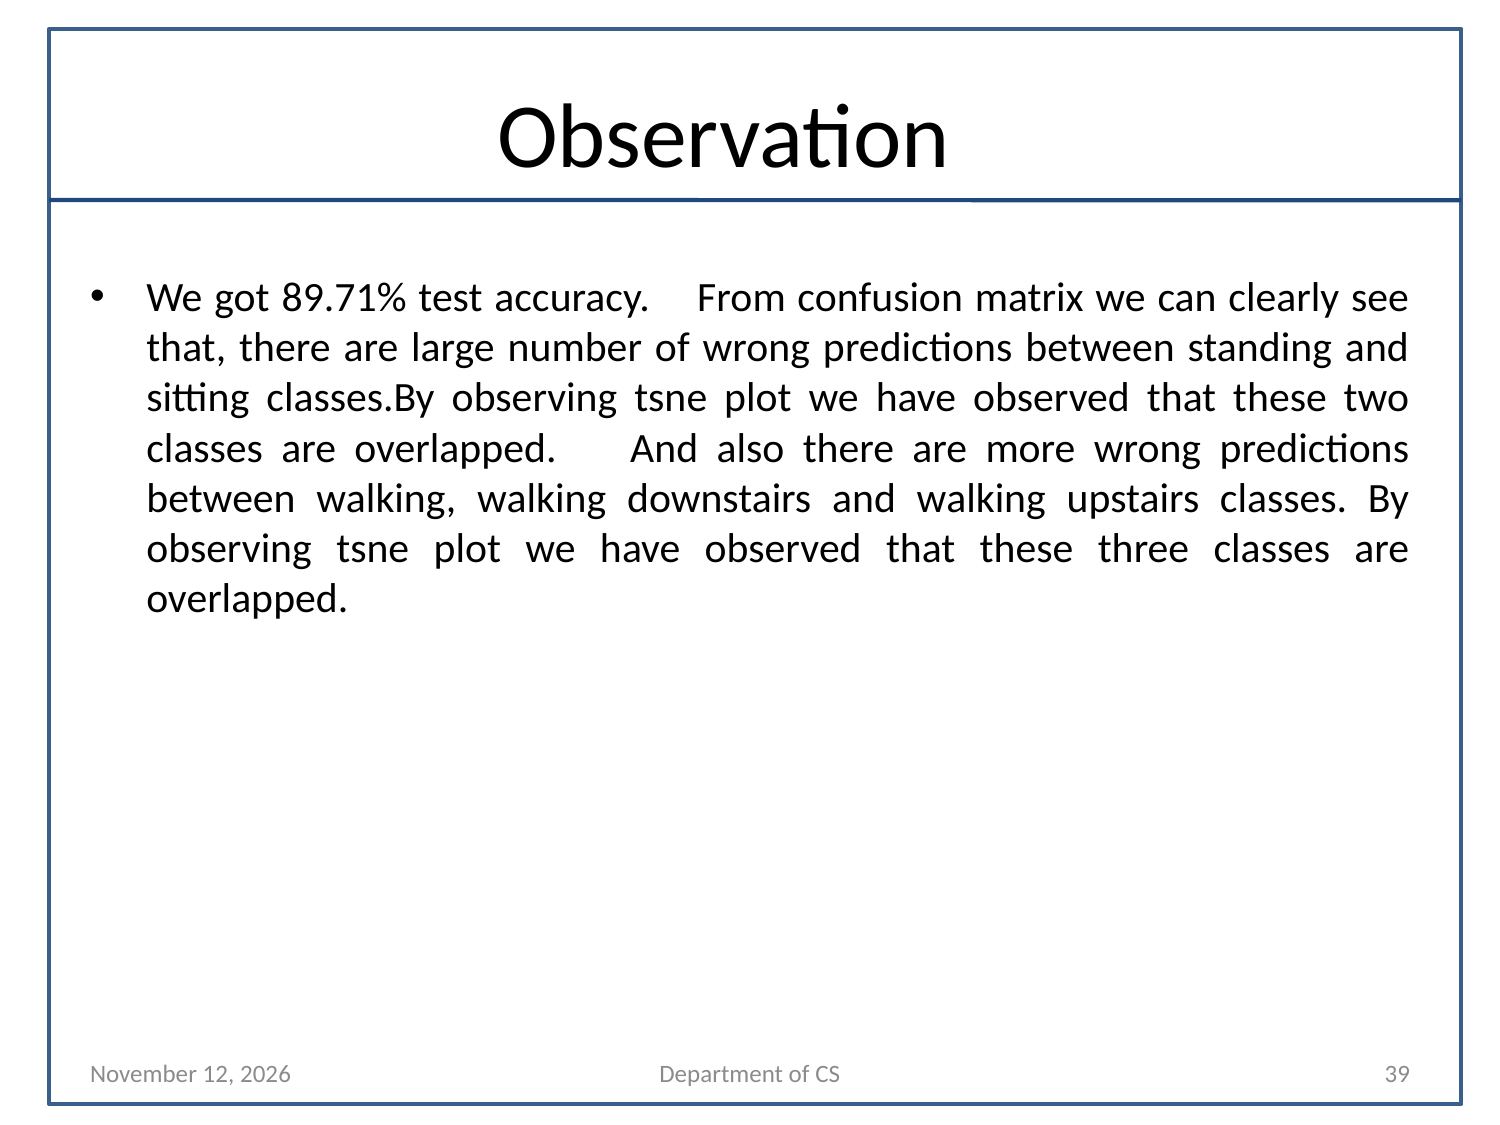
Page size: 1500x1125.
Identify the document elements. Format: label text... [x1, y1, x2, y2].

slide_number 39 [1074, 1042, 1425, 1103]
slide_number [75, 1042, 425, 1103]
list We got 89.71% test accuracy. From confusion matrix we can clearly see that, there are large number of wrong predictions between standing and sitting classes.By observing tsne plot we have observed that these two classes are overlapped. And also there are more wrong predictions between walking, walking downstairs and walking upstairs classes. By observing tsne plot we have observed that these three classes are overlapped. [75, 262, 1425, 1005]
title Observation [49, 37, 1399, 225]
footer Department of CS [512, 1042, 988, 1103]
